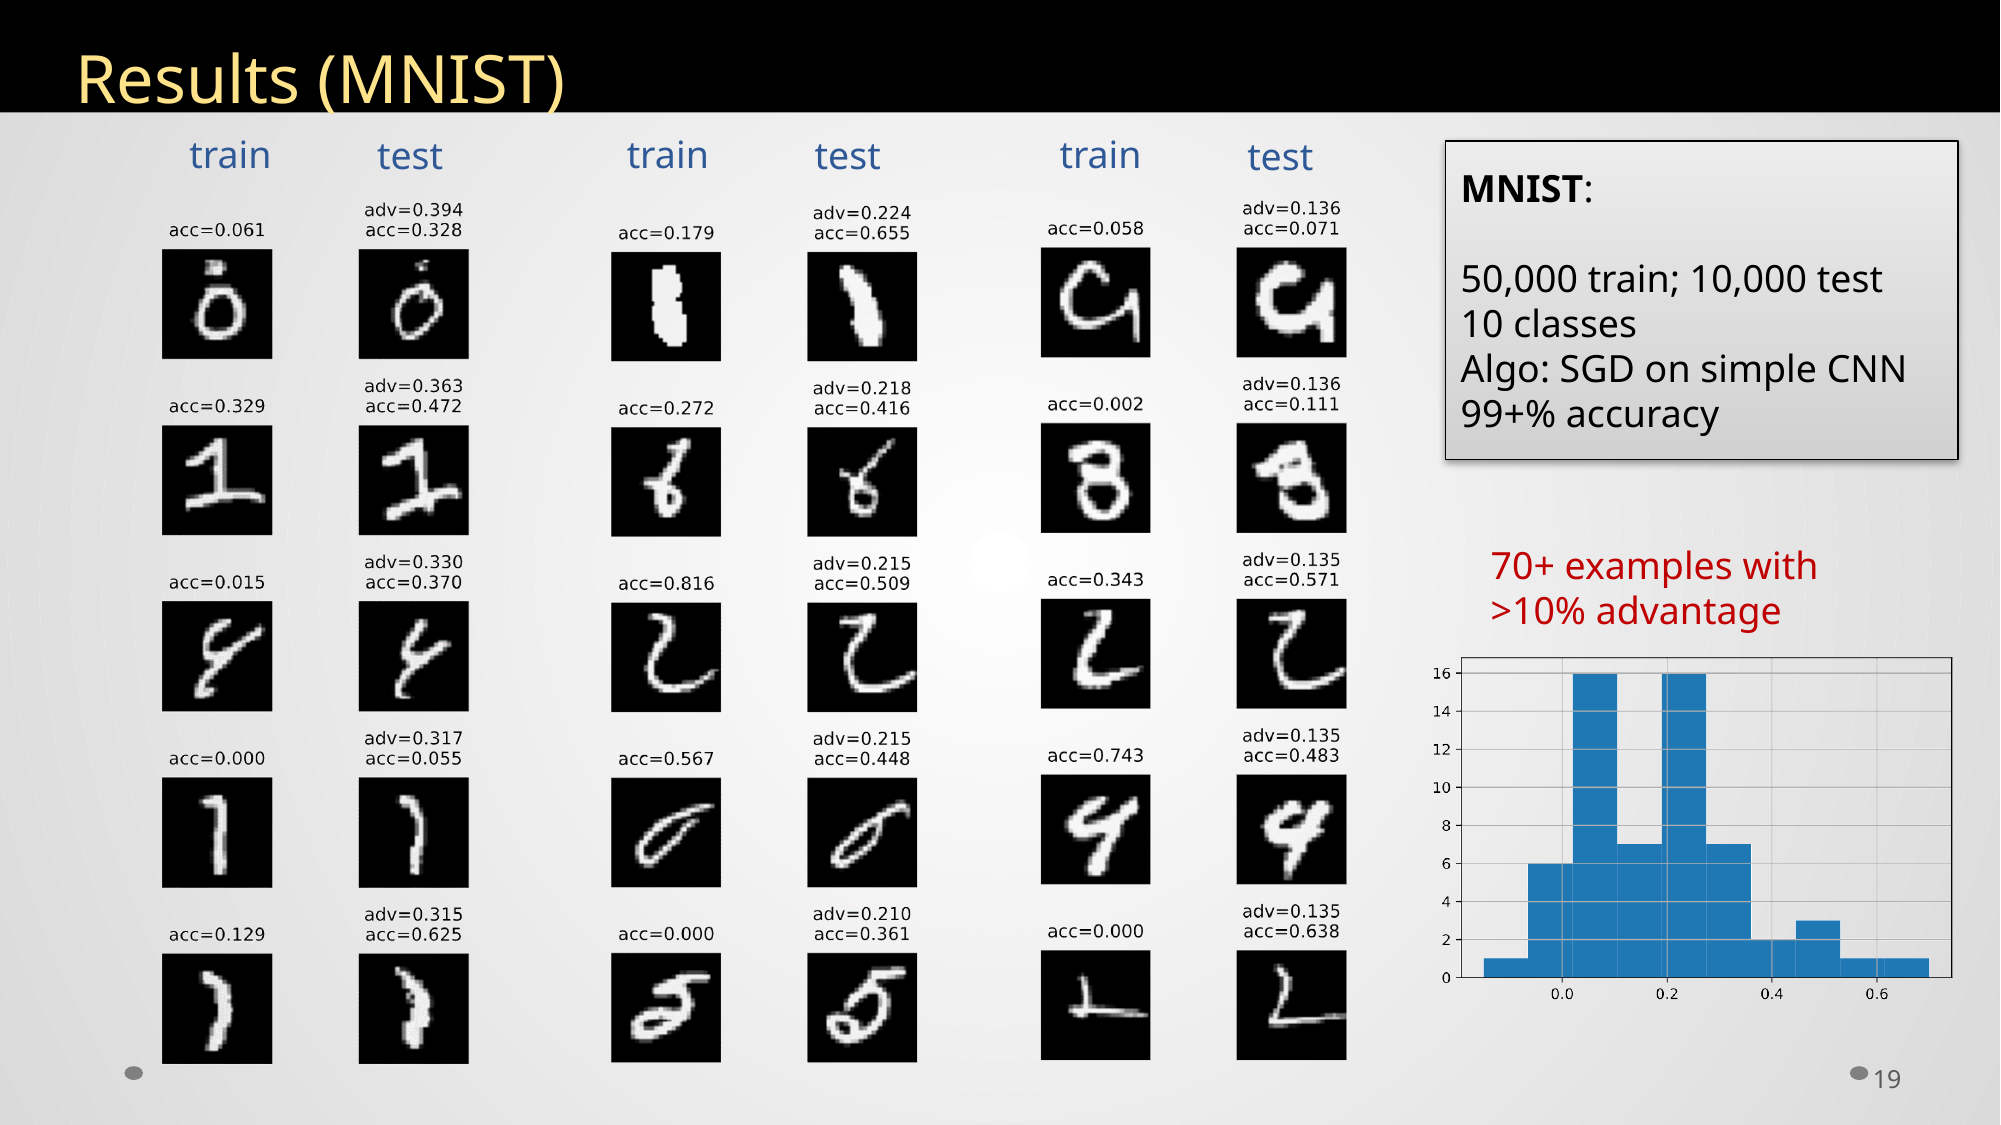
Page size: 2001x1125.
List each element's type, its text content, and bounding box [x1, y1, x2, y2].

picture [1024, 191, 1358, 1067]
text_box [1044, 123, 1329, 187]
slide_number 19 [1868, 1050, 1992, 1110]
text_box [1428, 534, 1959, 1005]
text_box MNIST: 50,000 train; 10,000 test 10 classes Algo: SGD on simple CNN 99+% accuracy [1445, 140, 1959, 460]
picture [137, 187, 484, 1076]
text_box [174, 123, 459, 186]
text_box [612, 123, 896, 186]
picture [600, 193, 928, 1069]
title Results (MNIST) [0, 0, 2000, 113]
